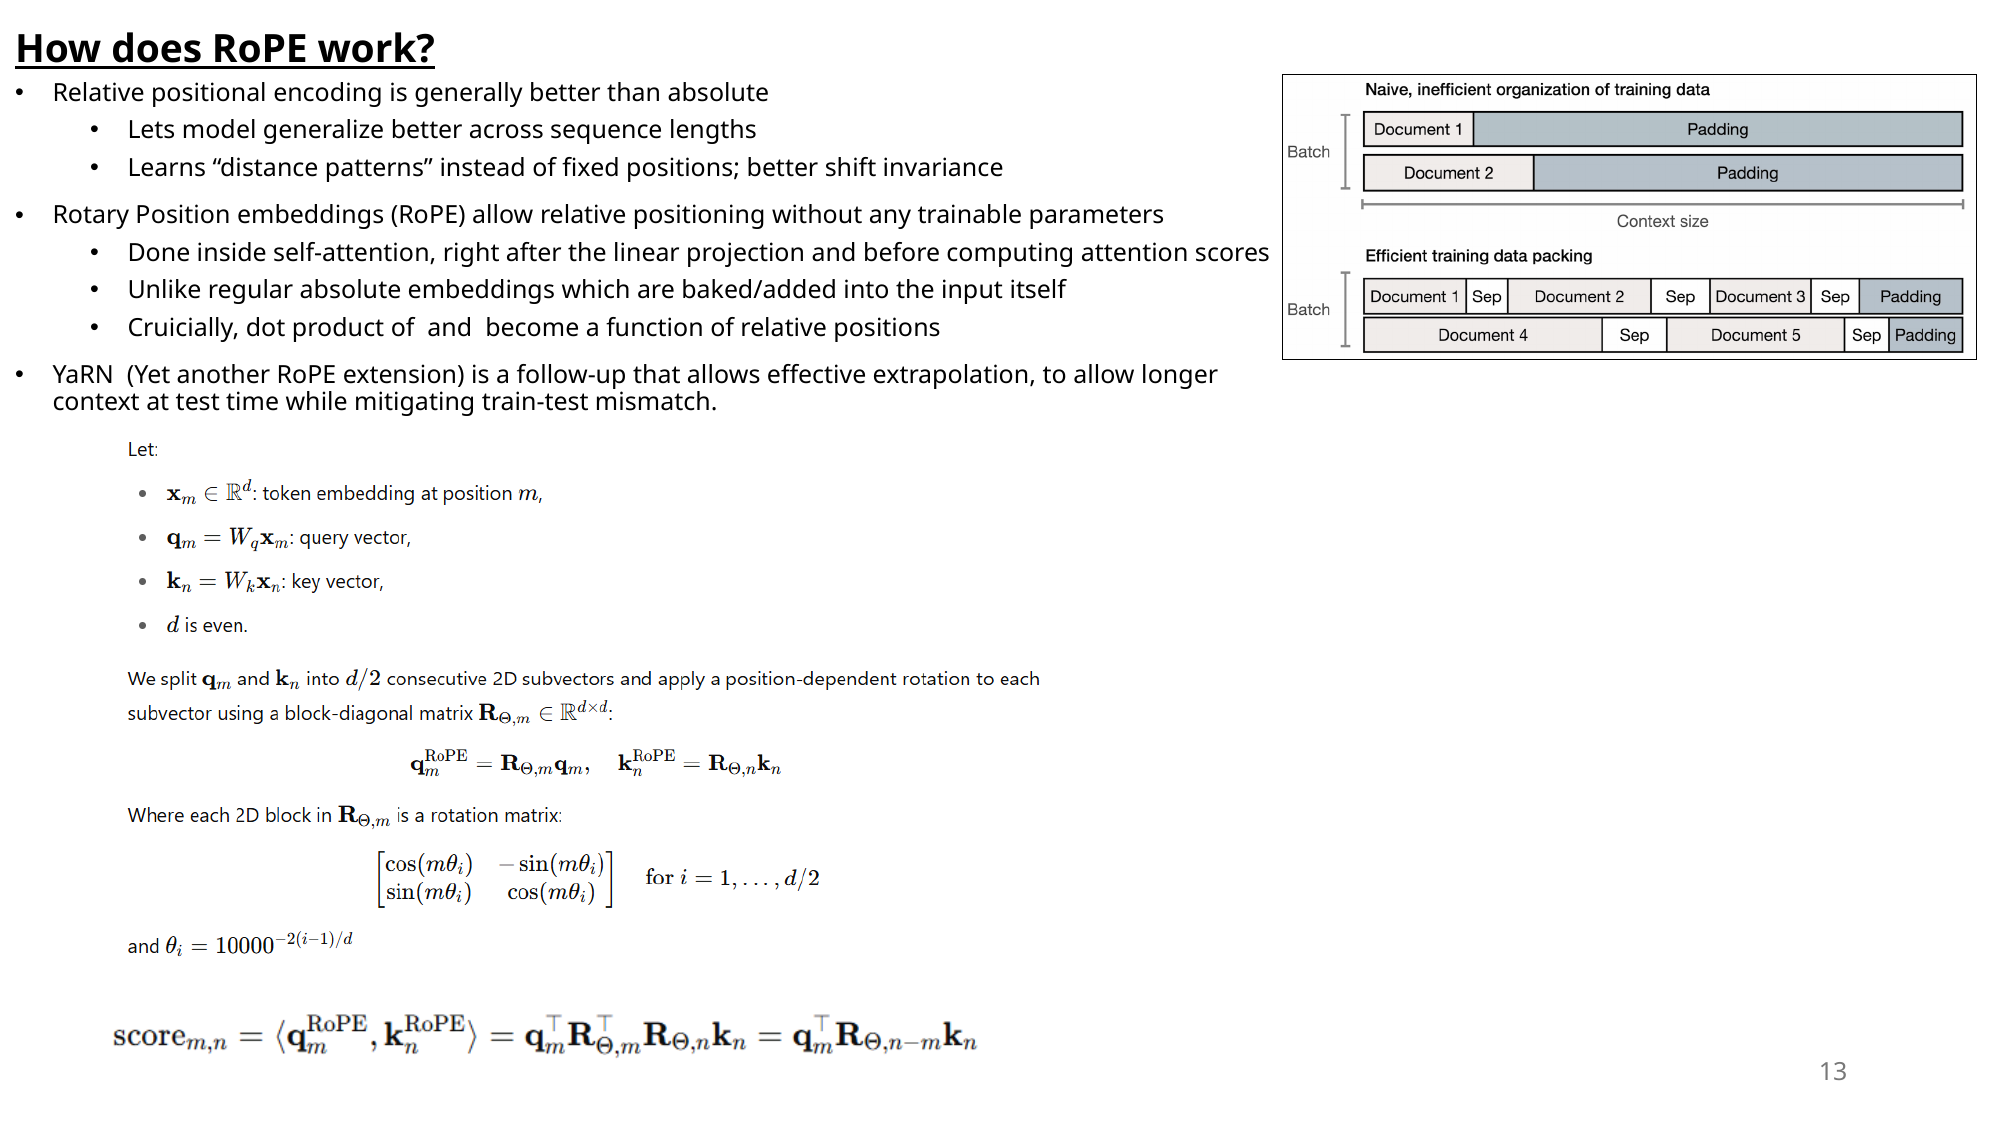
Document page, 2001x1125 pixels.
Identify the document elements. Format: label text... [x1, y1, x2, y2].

slide_number 13 [1412, 1042, 1863, 1103]
title How does RoPE work? [0, 0, 1682, 112]
picture [115, 438, 1045, 966]
picture [1281, 73, 1977, 361]
picture [93, 991, 986, 1070]
